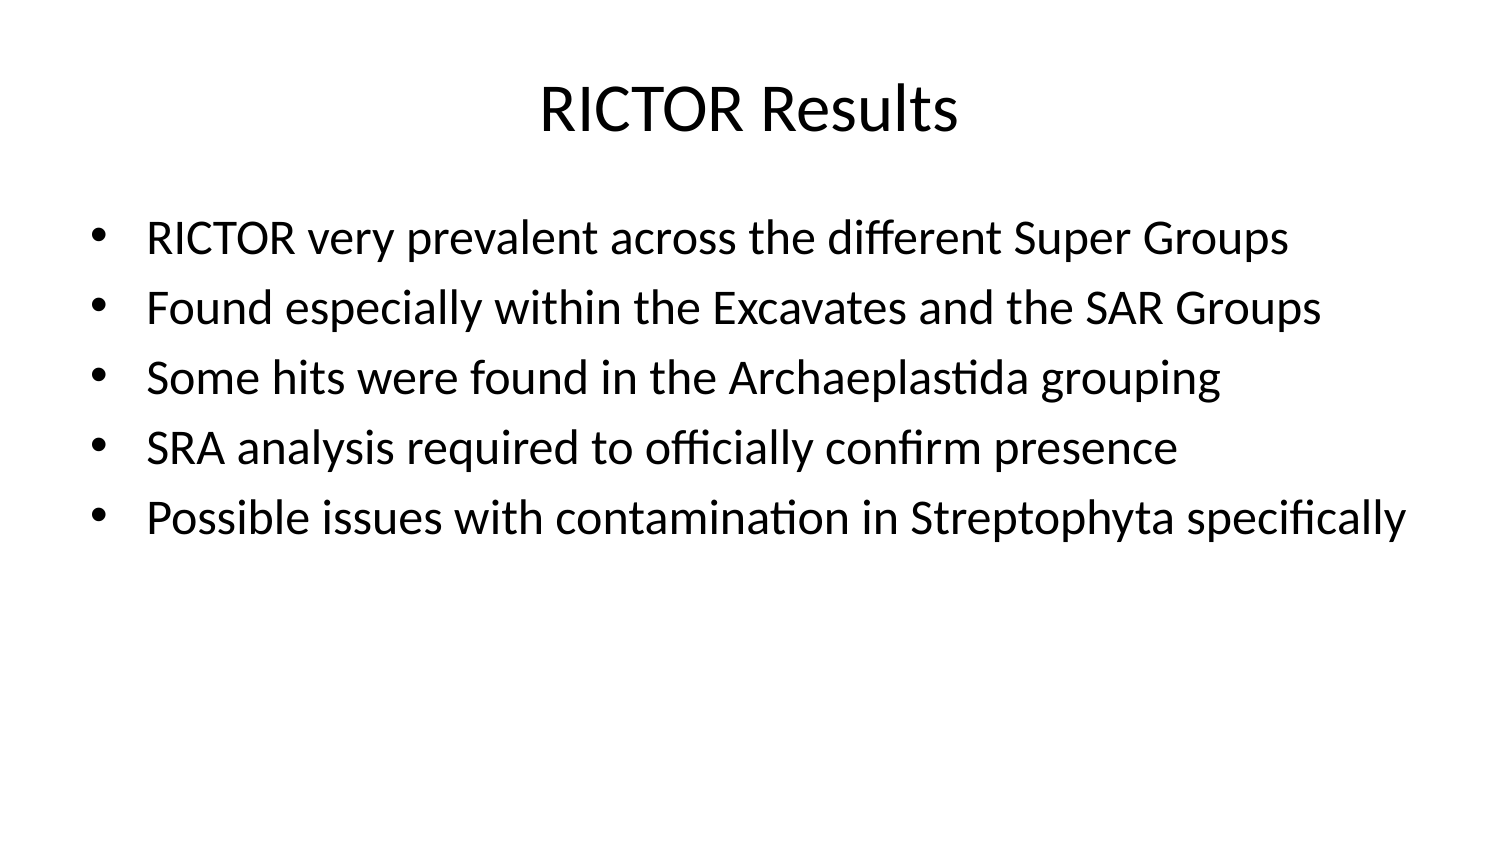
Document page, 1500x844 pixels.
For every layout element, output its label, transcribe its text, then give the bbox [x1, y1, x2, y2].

list RICTOR very prevalent across the different Super Groups Found especially within the Excavates and the SAR Groups Some hits were found in the Archaeplastida grouping SRA analysis required to officially confirm presence Possible issues with contamination in Streptophyta specifically [75, 196, 1425, 754]
title RICTOR Results [75, 33, 1425, 175]
